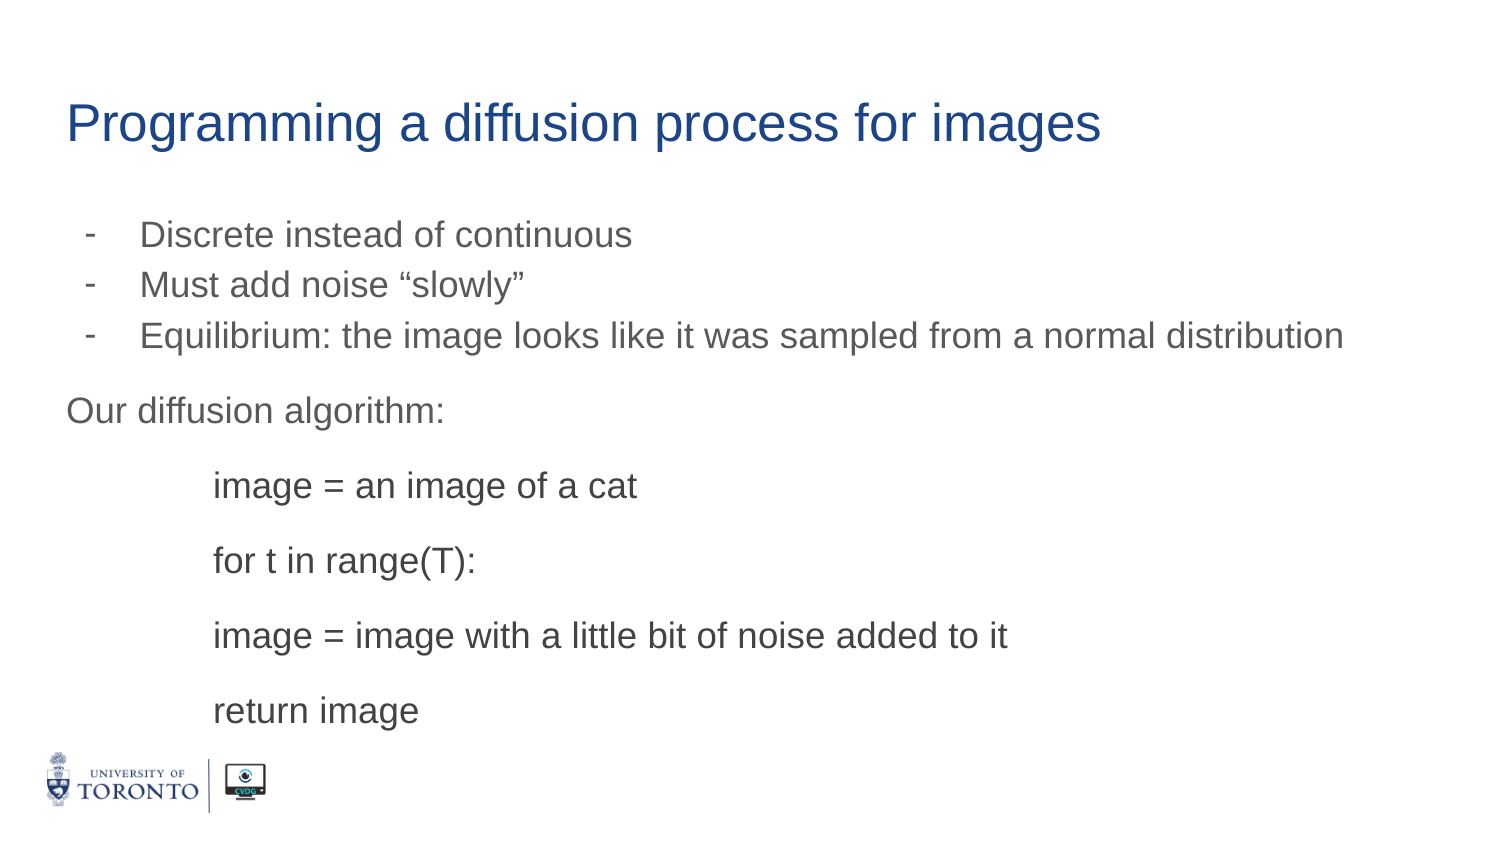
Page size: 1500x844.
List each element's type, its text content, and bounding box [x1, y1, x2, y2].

picture [34, 737, 289, 824]
title Programming a diffusion process for images [51, 72, 1449, 167]
list Discrete instead of continuous Must add noise “slowly” Equilibrium: the image looks like it was sampled from a normal distribution Our diffusion algorithm: image = an image of a cat for t in range(T): image = image with a little bit of noise added to it return image [51, 189, 1449, 750]
